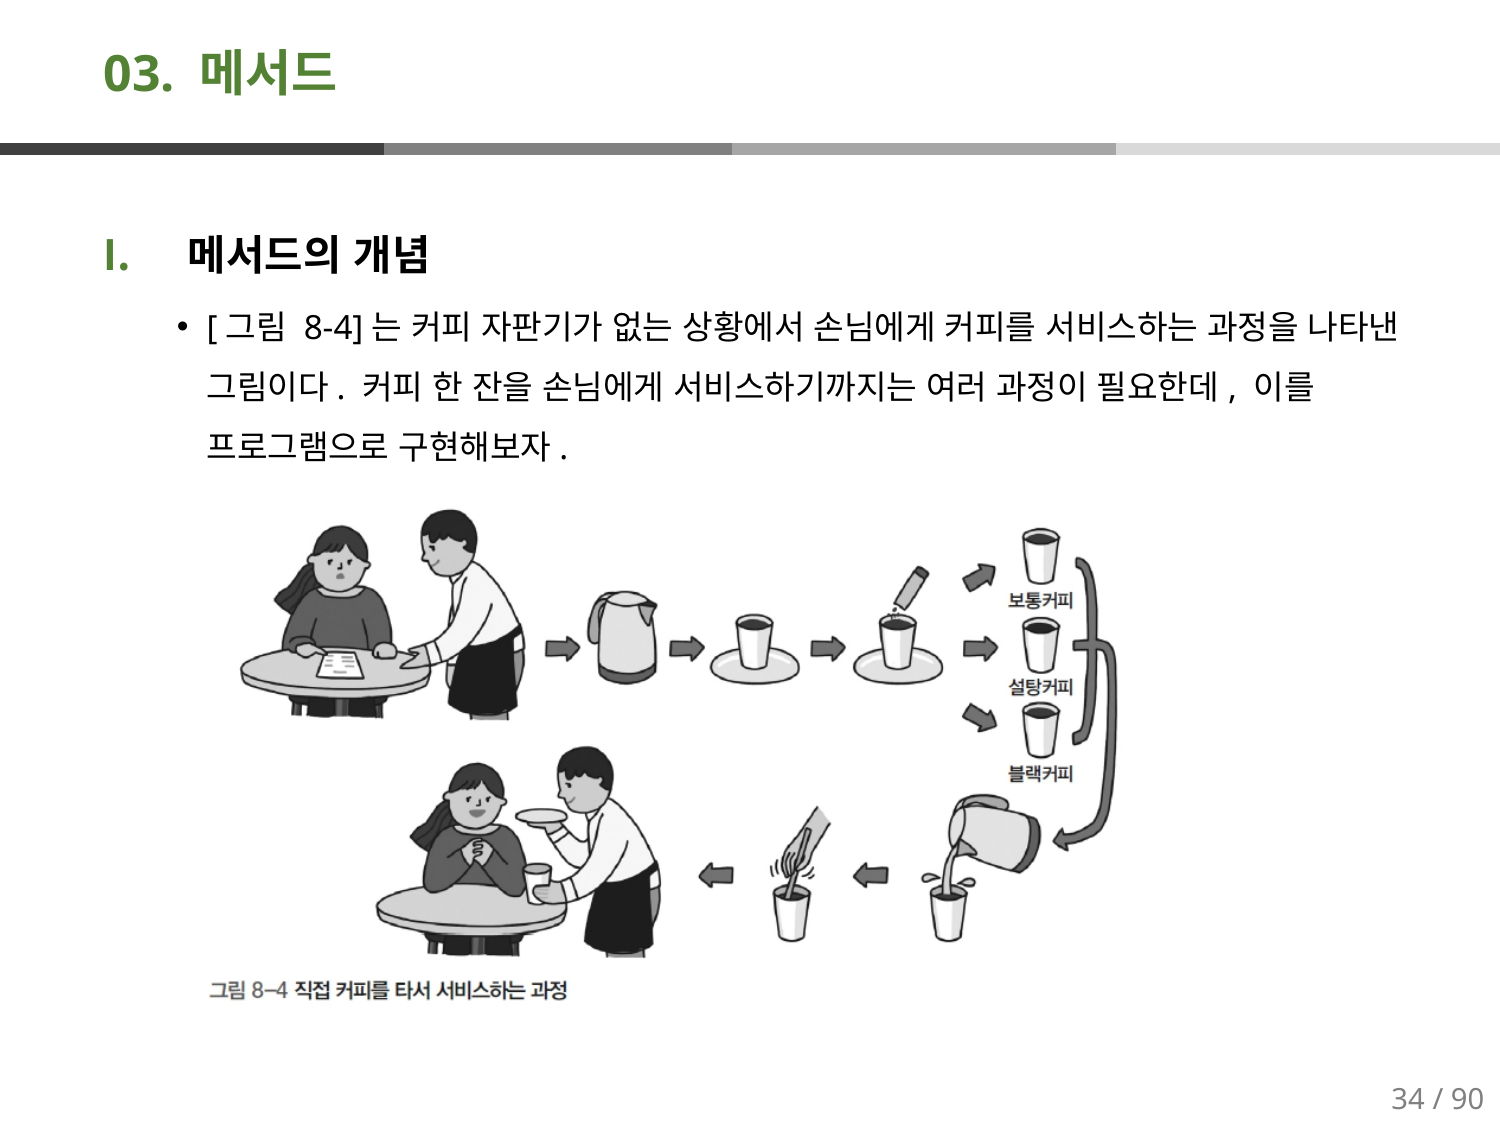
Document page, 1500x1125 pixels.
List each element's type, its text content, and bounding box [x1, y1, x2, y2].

title 03. 메서드 [88, 30, 1400, 121]
list 메서드의 개념 [그림 8-4]는 커피 자판기가 없는 상황에서 손님에게 커피를 서비스하는 과정을 나타낸 그림이다. 커피 한 잔을 손님에게 서비스하기까지는 여러 과정이 필요한데, 이를 프로그램으로 구현해보자. [88, 196, 1424, 1125]
picture [206, 503, 1128, 1010]
